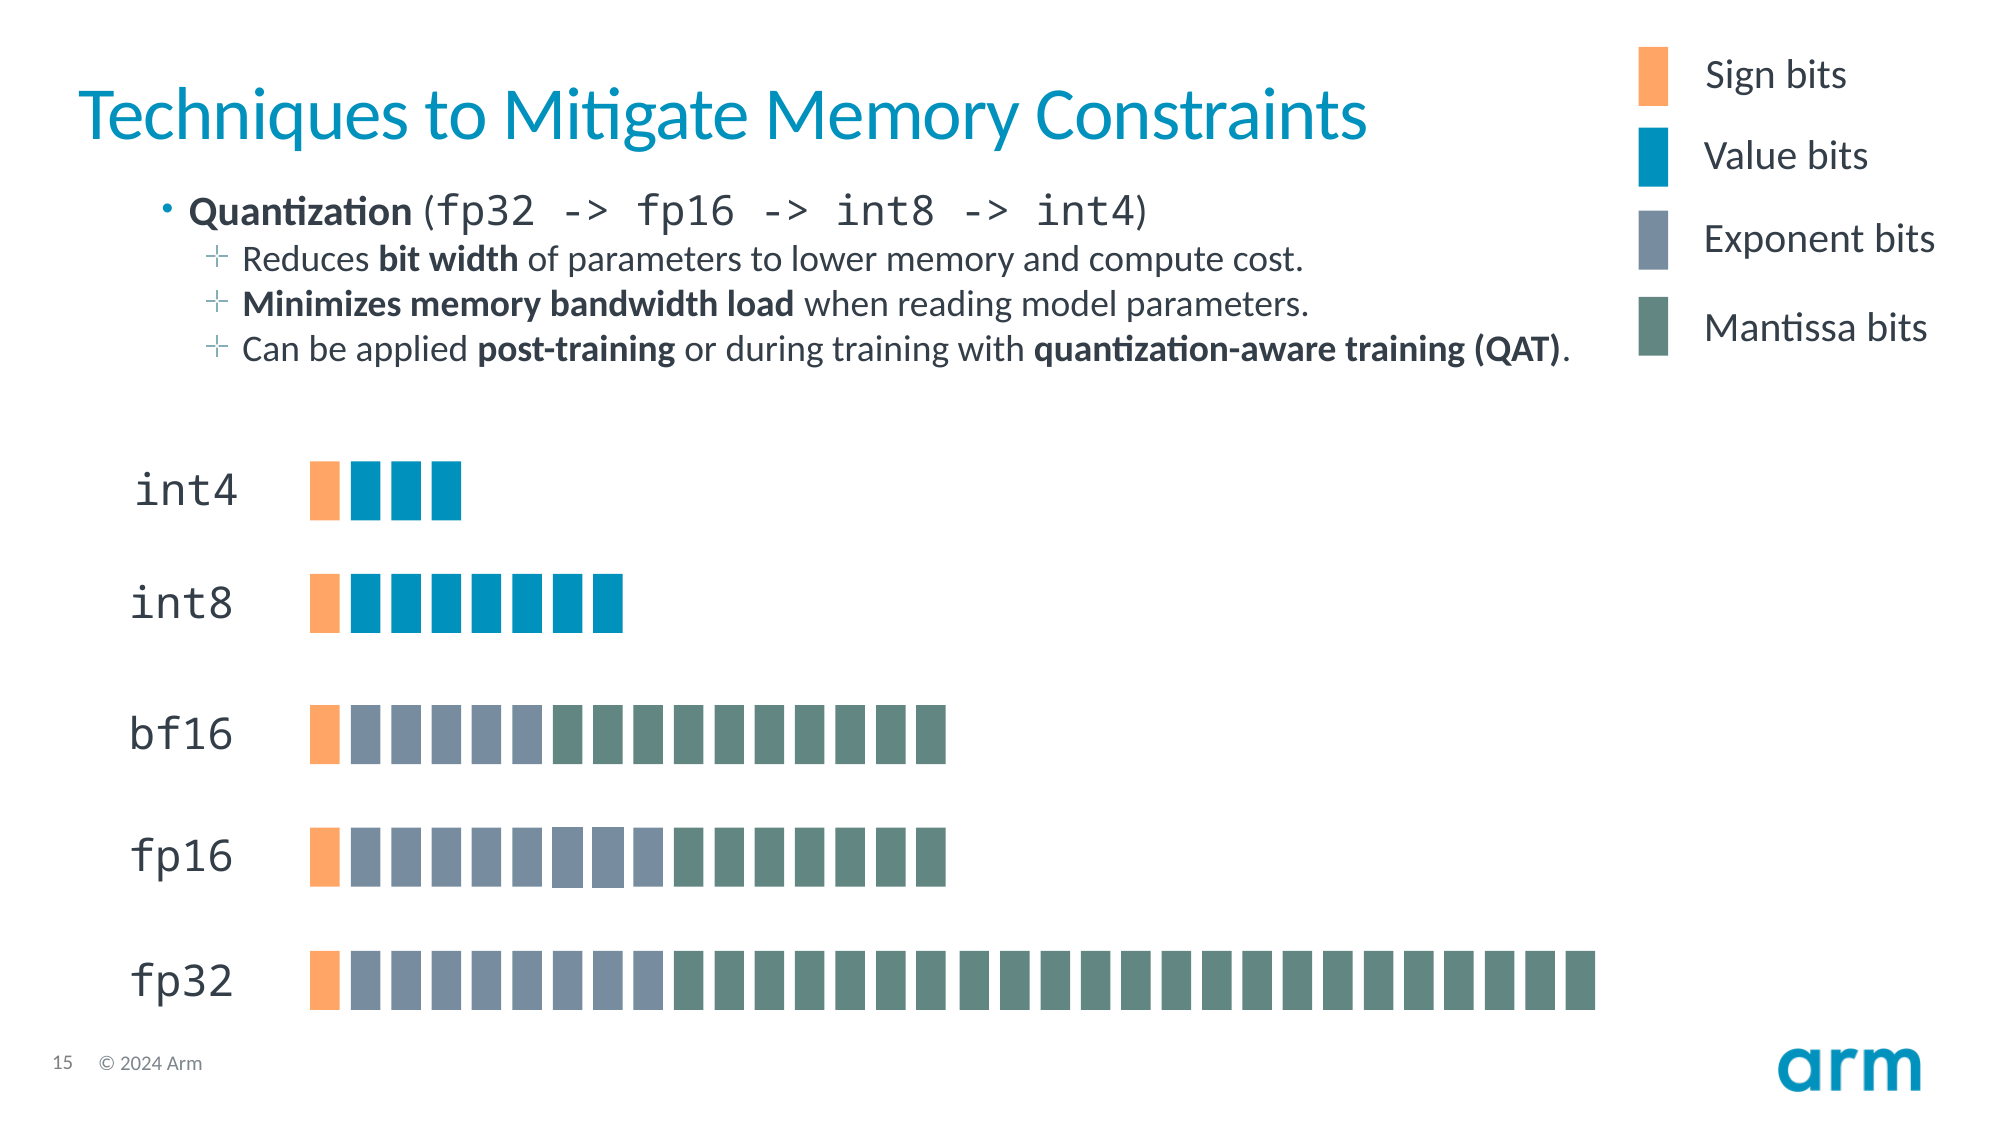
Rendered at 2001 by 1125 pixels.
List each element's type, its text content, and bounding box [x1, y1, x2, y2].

text_box [673, 950, 704, 1011]
text_box [552, 950, 583, 1011]
text_box [390, 573, 422, 634]
text_box [431, 950, 462, 1011]
text_box [471, 827, 502, 888]
text_box fp32 [128, 958, 270, 1006]
text_box [1201, 950, 1233, 1011]
text_box [1524, 950, 1556, 1011]
text_box [350, 460, 381, 521]
text_box [390, 950, 422, 1011]
text_box [350, 827, 381, 888]
text_box [592, 950, 624, 1011]
text_box [1241, 950, 1273, 1011]
text_box [431, 573, 462, 634]
text_box [632, 704, 664, 765]
text_box [875, 827, 907, 888]
text_box [1080, 950, 1111, 1011]
picture [1777, 1047, 1922, 1093]
text_box [1322, 950, 1354, 1011]
text_box [552, 827, 583, 888]
picture [206, 335, 228, 357]
text_box [1120, 950, 1152, 1011]
text_box [511, 827, 543, 888]
text_box [592, 704, 624, 765]
text_box [754, 950, 785, 1011]
text_box [552, 704, 583, 765]
text_box [390, 460, 422, 521]
text_box [471, 573, 502, 634]
text_box [713, 950, 745, 1011]
text_box [754, 827, 785, 888]
text_box [350, 704, 381, 765]
text_box [511, 704, 543, 765]
text_box [350, 950, 381, 1011]
text_box [958, 950, 990, 1011]
text_box [1443, 950, 1475, 1011]
text_box [350, 573, 381, 634]
text_box [999, 950, 1031, 1011]
text_box [390, 704, 422, 765]
text_box [309, 460, 341, 521]
text_box Sign bits [1622, 46, 1862, 110]
text_box [309, 704, 341, 765]
text_box [713, 827, 745, 888]
text_box [1282, 950, 1313, 1011]
text_box [632, 827, 664, 888]
text_box Value bits [1621, 127, 1893, 191]
text_box int8 [129, 580, 270, 628]
text_box int4 [133, 467, 274, 515]
text_box [713, 704, 745, 765]
text_box [431, 827, 462, 888]
text_box [592, 827, 624, 888]
text_box [1484, 950, 1515, 1011]
text_box [915, 704, 947, 765]
text_box [915, 950, 947, 1011]
text_box [471, 950, 502, 1011]
text_box [511, 573, 543, 634]
text_box [471, 704, 502, 765]
text_box [309, 573, 341, 634]
text_box [794, 827, 825, 888]
text_box [309, 827, 341, 888]
text_box [794, 704, 825, 765]
text_box [1040, 950, 1071, 1011]
text_box [1638, 296, 1669, 300]
text_box [875, 950, 907, 1011]
text_box [511, 950, 543, 1011]
text_box [875, 704, 907, 765]
text_box [1565, 950, 1596, 1011]
text_box [390, 827, 422, 888]
text_box [1363, 950, 1394, 1011]
text_box Exponent bits [1621, 210, 1963, 273]
text_box [431, 460, 462, 521]
text_box [552, 573, 583, 634]
text_box [754, 704, 785, 765]
text_box [834, 827, 866, 888]
text_box [673, 827, 704, 888]
picture [206, 290, 228, 312]
text_box [1403, 950, 1435, 1011]
text_box Quantization (fp32 -> fp16 -> int8 -> int4) Reduces bit width of parameters to lower memory and compute cost. Minimizes memory bandwidth load when reading model parameters. Can be applied post-training or during training with quantization-aware training (QAT). [78, 183, 1706, 391]
text_box [632, 950, 664, 1011]
title Techniques to Mitigate Memory Constraints [78, 78, 1922, 186]
text_box [309, 950, 341, 1011]
text_box [834, 704, 866, 765]
text_box bf16 [128, 711, 270, 759]
text_box [915, 827, 947, 888]
text_box [794, 950, 825, 1011]
text_box Mantissa bits [1621, 300, 2000, 363]
text_box [673, 704, 704, 765]
text_box [834, 950, 866, 1011]
text_box fp16 [128, 833, 270, 881]
text_box [431, 704, 462, 765]
picture [206, 245, 228, 267]
text_box [1161, 950, 1192, 1011]
text_box [592, 573, 624, 634]
